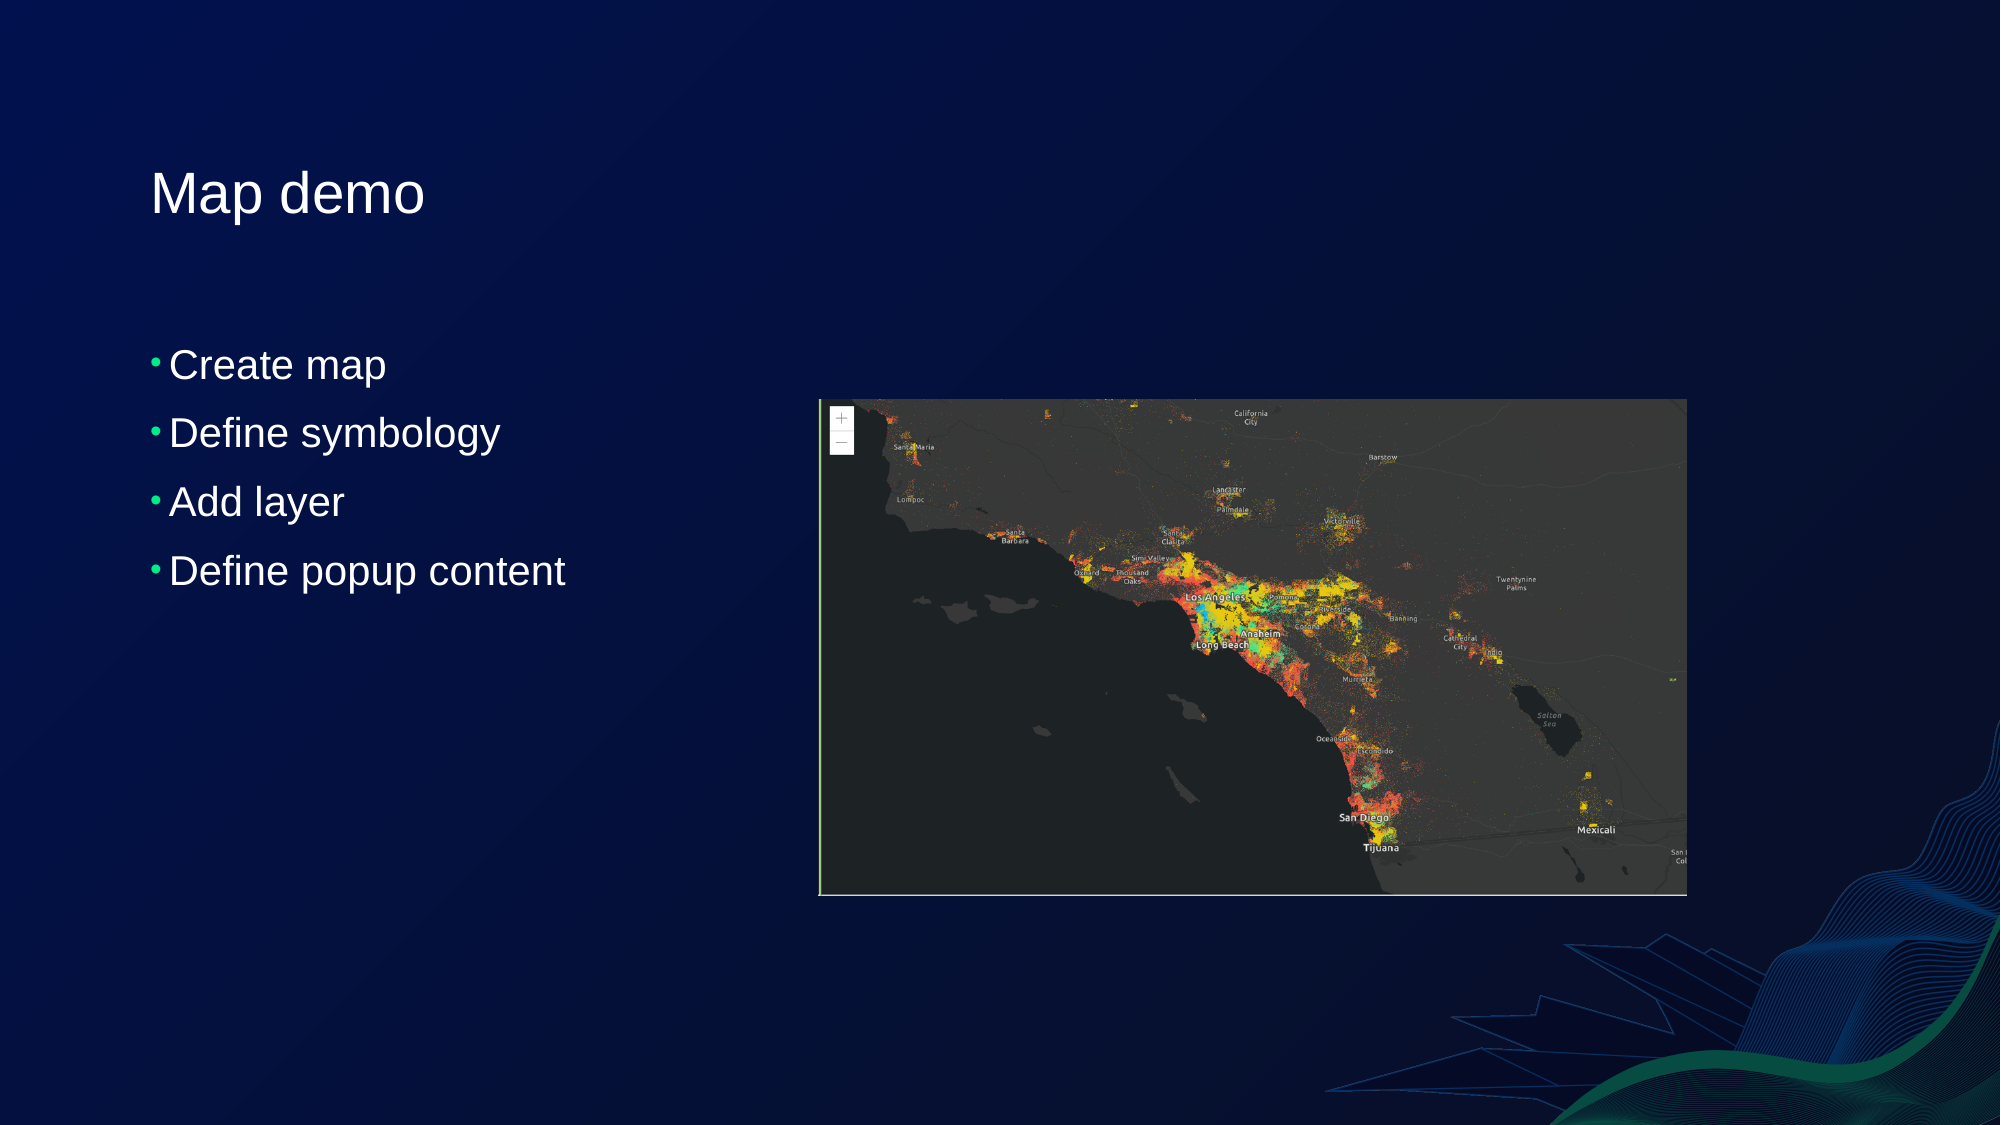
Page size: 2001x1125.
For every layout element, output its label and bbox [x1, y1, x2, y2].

text_box [0, 0, 2000, 1125]
picture [818, 399, 1687, 896]
